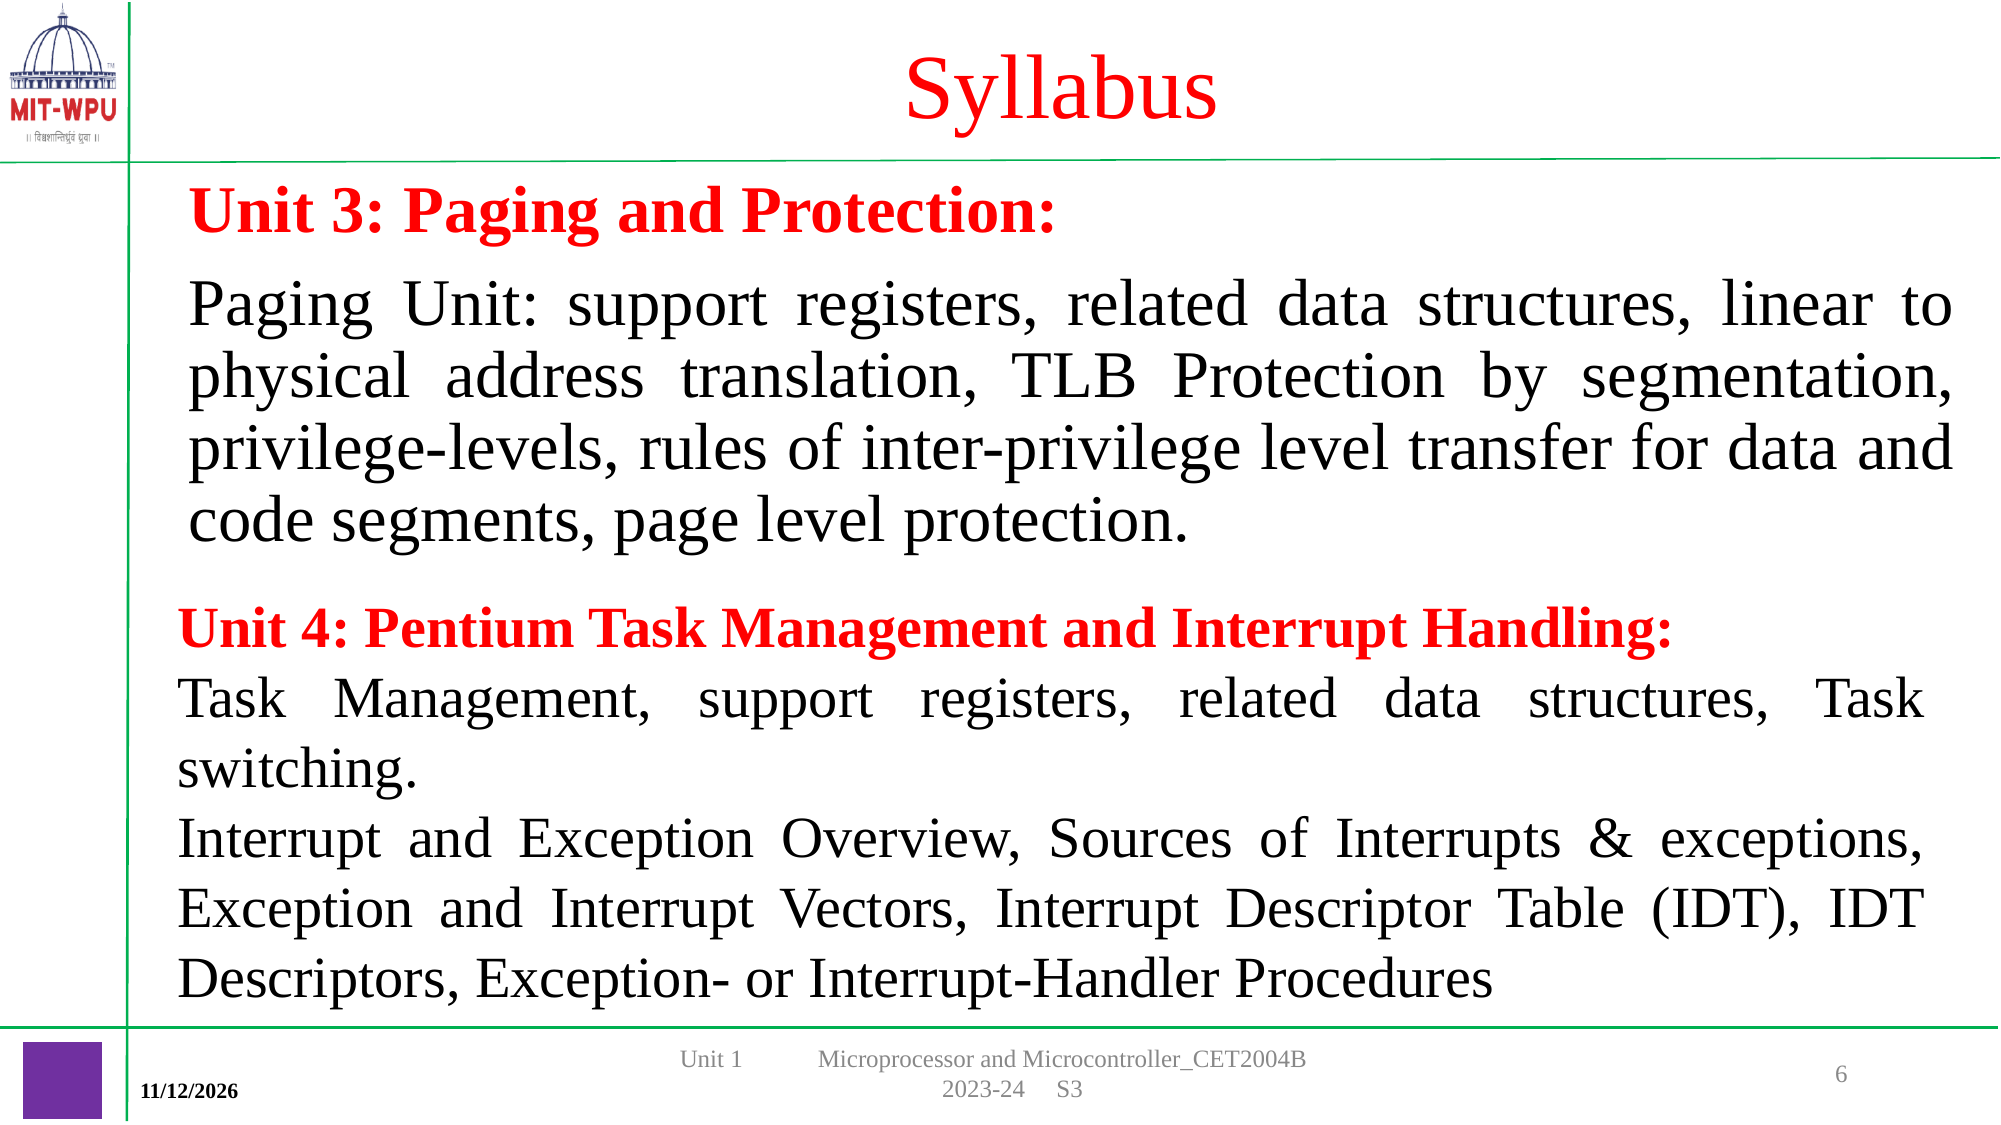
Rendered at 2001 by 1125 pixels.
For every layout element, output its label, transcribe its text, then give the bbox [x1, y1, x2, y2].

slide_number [135, 1059, 575, 1120]
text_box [0, 157, 121, 163]
slide_number 6 [1412, 1042, 1863, 1103]
footer Unit 1 Microprocessor and Microcontroller_CET2004B 2023-24 S3 [662, 1042, 1338, 1103]
list Unit 3: Paging and Protection: Paging Unit: support registers, related data structures, linear to physical address translation, TLB Protection by segmentation, privilege-levels, rules of inter-privilege level transfer for data and code segments, page level protection. [154, 174, 1973, 996]
text_box [8, 2, 117, 144]
title Syllabus [292, 9, 1831, 155]
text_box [135, 157, 2000, 163]
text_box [126, 1039, 130, 1122]
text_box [126, 1, 130, 1026]
text_box [23, 1042, 102, 1118]
table_cell Numeric error [292, 163, 1831, 167]
text_box Unit 4: Pentium Task Management and Interrupt Handling: Task Management, support registers, related data structures, Task switching. Interrupt and Exception Overview, Sources of Interrupts & exceptions, Exception and Interrupt Vectors, Interrupt Descriptor Table (IDT), IDT Descriptors, Exception- or Interrupt-Handler Procedures [162, 581, 1940, 1017]
